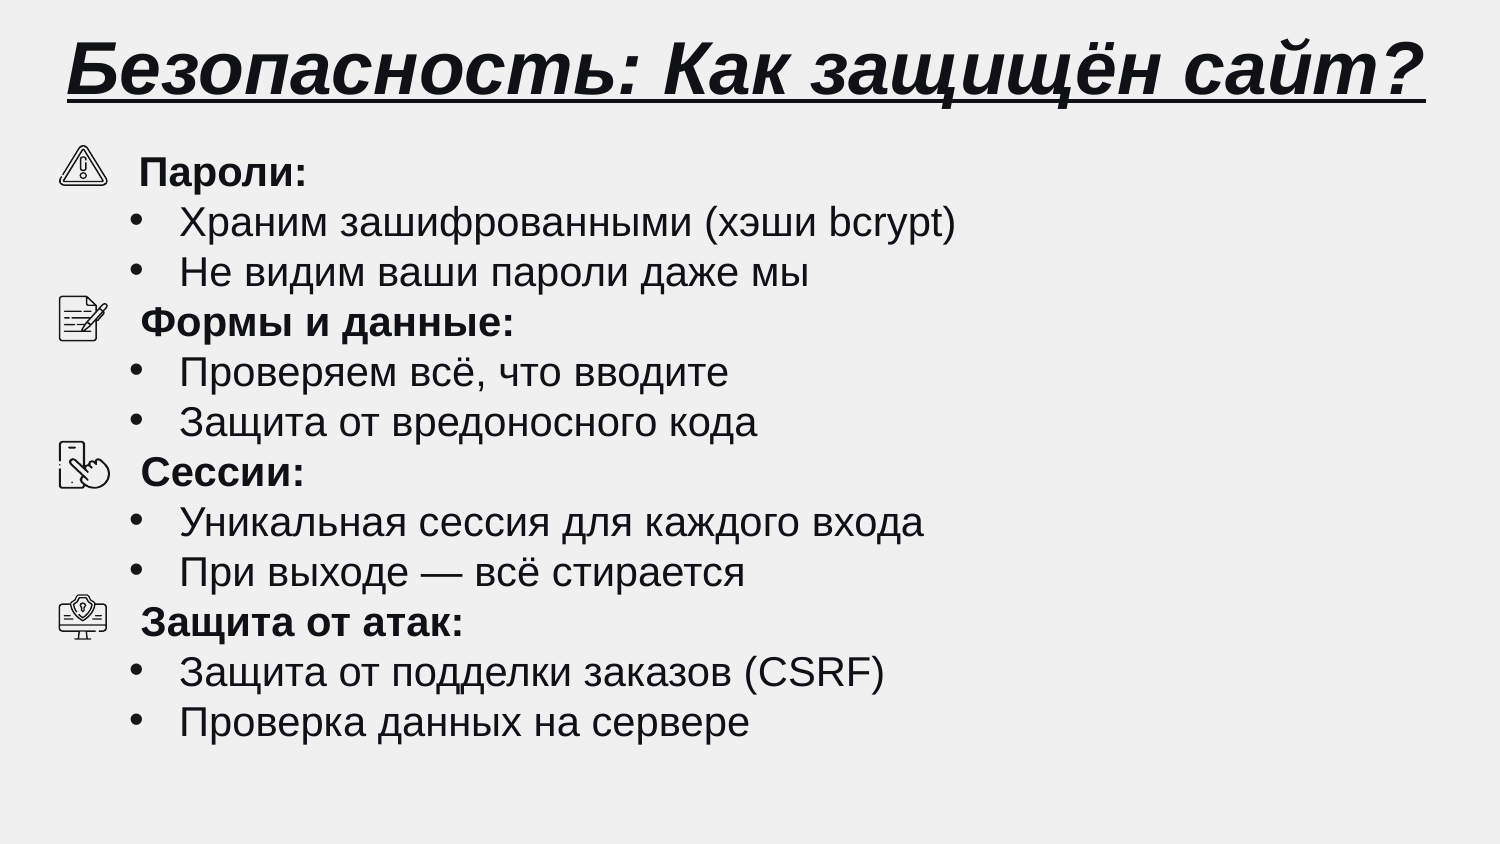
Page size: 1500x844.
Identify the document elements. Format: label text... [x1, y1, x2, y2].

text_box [58, 295, 109, 342]
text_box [58, 440, 111, 490]
title Безопасность: Как защищён сайт? [51, 4, 1449, 113]
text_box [58, 144, 109, 187]
subtitle Пароли: Храним зашифрованными (хэши bcrypt) Не видим ваши пароли даже мы Формы и данные: Проверяем всё, что вводите Защита от вредоносного кода Сессии: Уникальная сессия для каждого входа При выходе — всё стирается Защита от атак: Защита от подделки заказов (CSRF) Проверка данных на сервере [89, 656, 991, 760]
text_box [58, 594, 108, 640]
